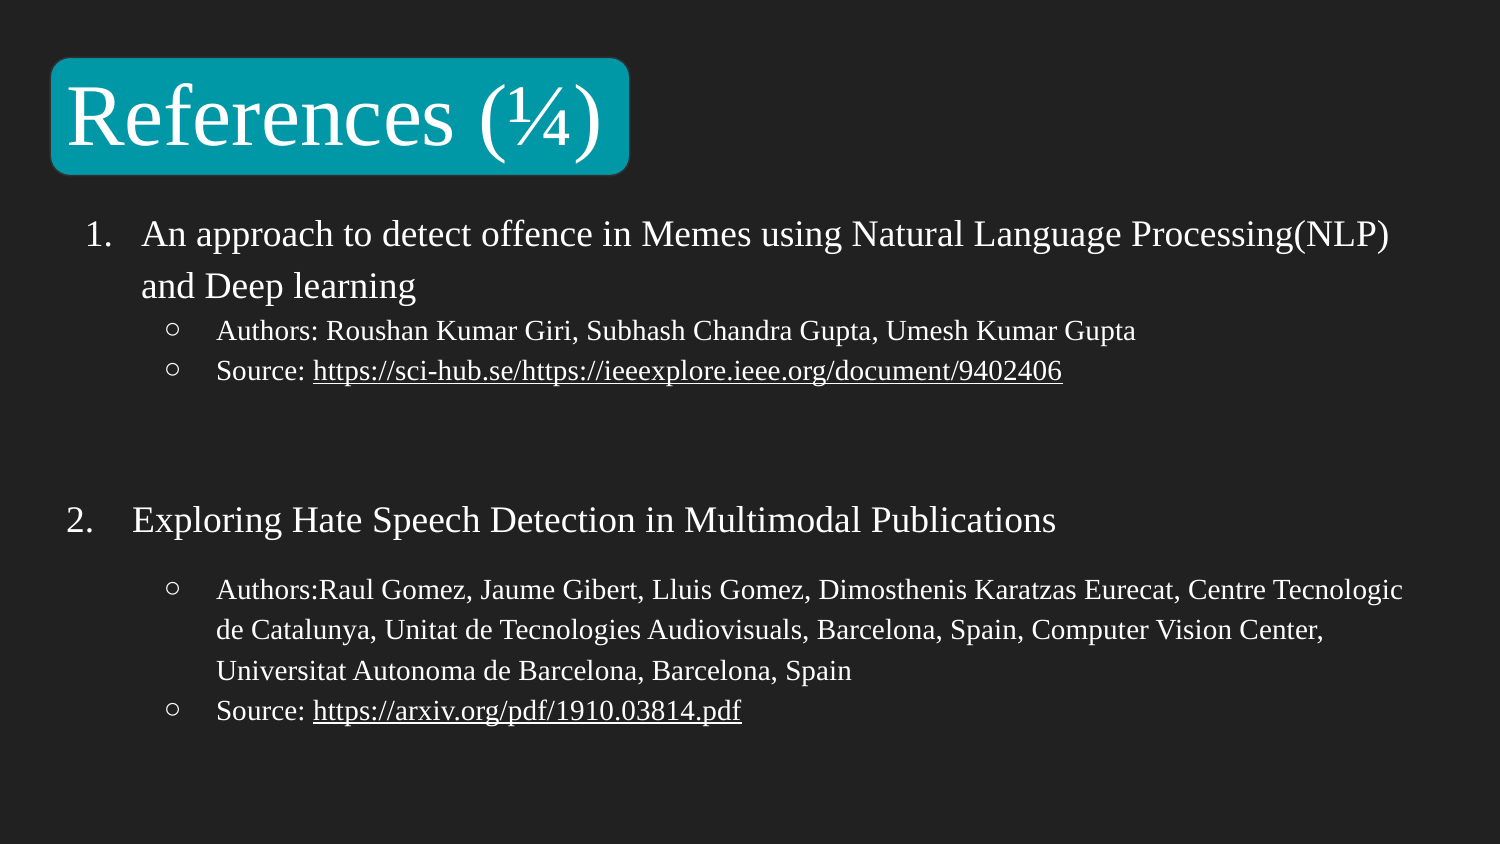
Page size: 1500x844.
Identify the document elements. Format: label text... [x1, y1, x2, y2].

title References (¼) [51, 42, 1449, 137]
text_box [50, 71, 630, 176]
list An approach to detect offence in Memes using Natural Language Processing(NLP) and Deep learning Authors: Roushan Kumar Giri, Subhash Chandra Gupta, Umesh Kumar Gupta Source: https://sci-hub.se/https://ieeexplore.ieee.org/document/9402406 2. Exploring Hate Speech Detection in Multimodal Publications Authors:Raul Gomez, Jaume Gibert, Lluis Gomez, Dimosthenis Karatzas Eurecat, Centre Tecnologic de Catalunya, Unitat de Tecnologies Audiovisuals, Barcelona, Spain, Computer Vision Center, Universitat Autonoma de Barcelona, Barcelona, Spain Source: https://arxiv.org/pdf/1910.03814.pdf [51, 187, 1449, 802]
